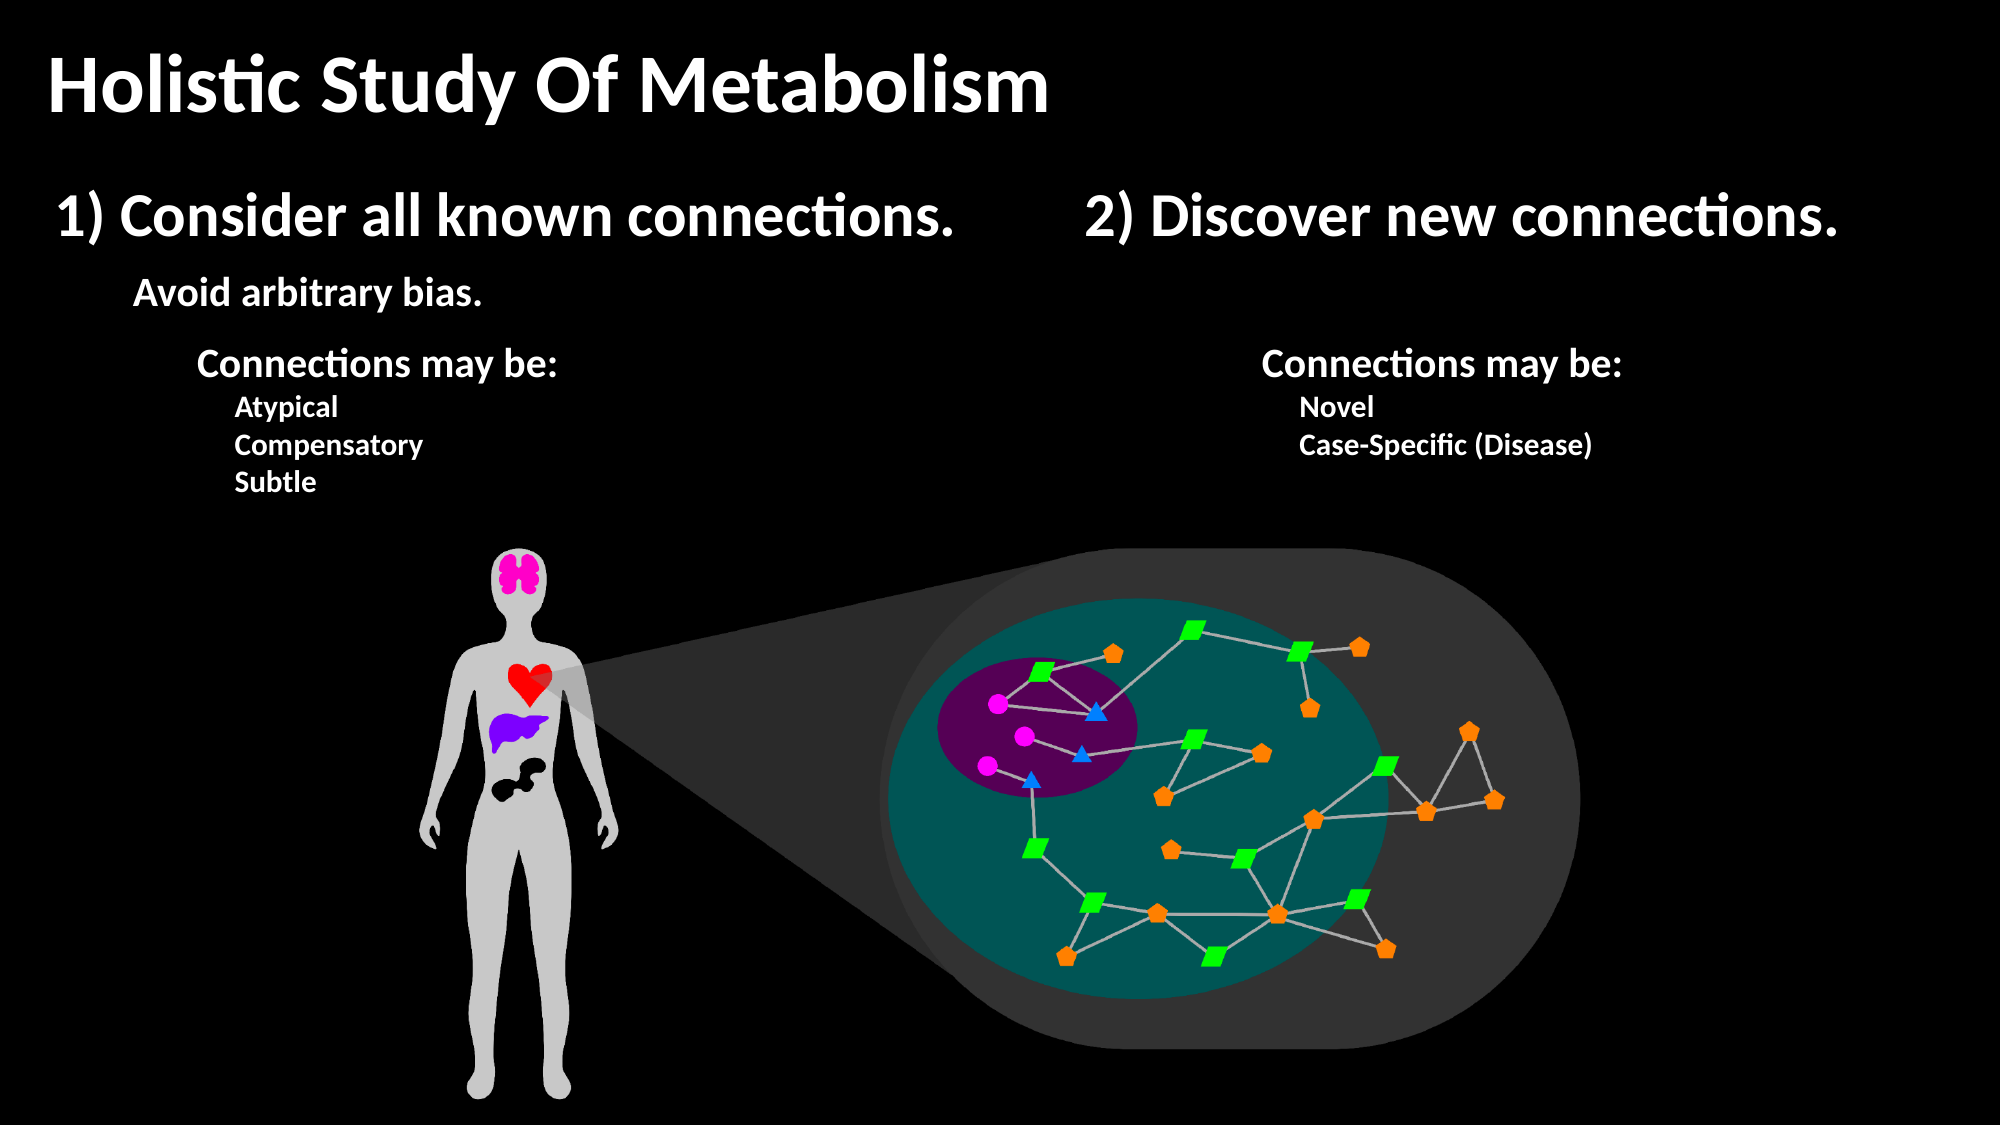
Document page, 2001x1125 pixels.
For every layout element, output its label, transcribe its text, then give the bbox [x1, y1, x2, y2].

text_box Avoid arbitrary bias. [118, 256, 648, 322]
text_box 1) Consider all known connections. [39, 166, 978, 257]
text_box 2) Discover new connections. [1069, 166, 1858, 257]
text_box Holistic Study Of Metabolism [33, 21, 1435, 137]
text_box Connections may be: Novel Case-Specific (Disease) [1247, 328, 1777, 469]
picture [399, 523, 1600, 1124]
text_box Connections may be: Atypical Compensatory Subtle [182, 328, 712, 506]
